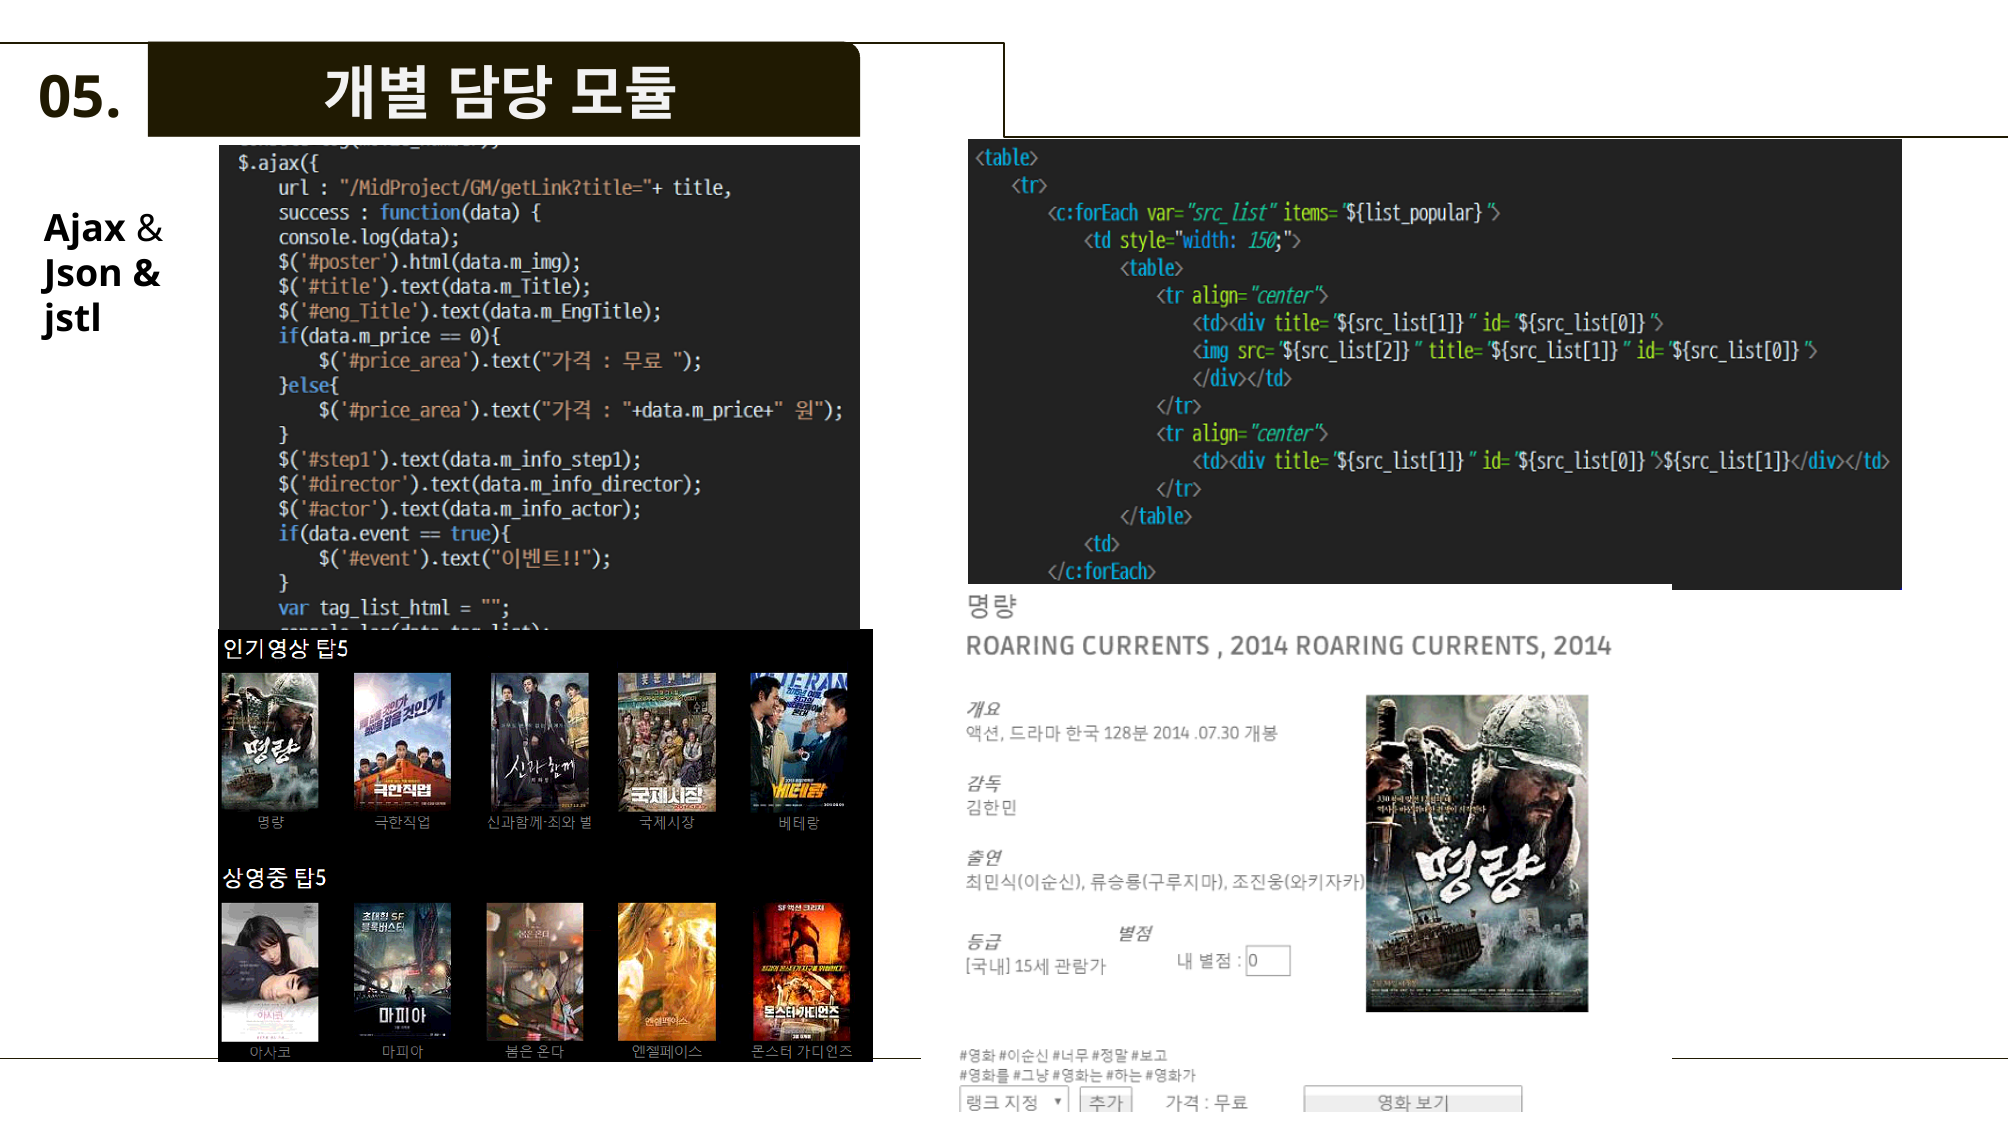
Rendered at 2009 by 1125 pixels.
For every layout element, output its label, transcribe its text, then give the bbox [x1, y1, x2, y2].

picture [218, 145, 874, 1062]
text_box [0, 42, 2008, 138]
picture [921, 139, 1902, 1112]
text_box Ajax & Json & jstl [29, 196, 214, 346]
